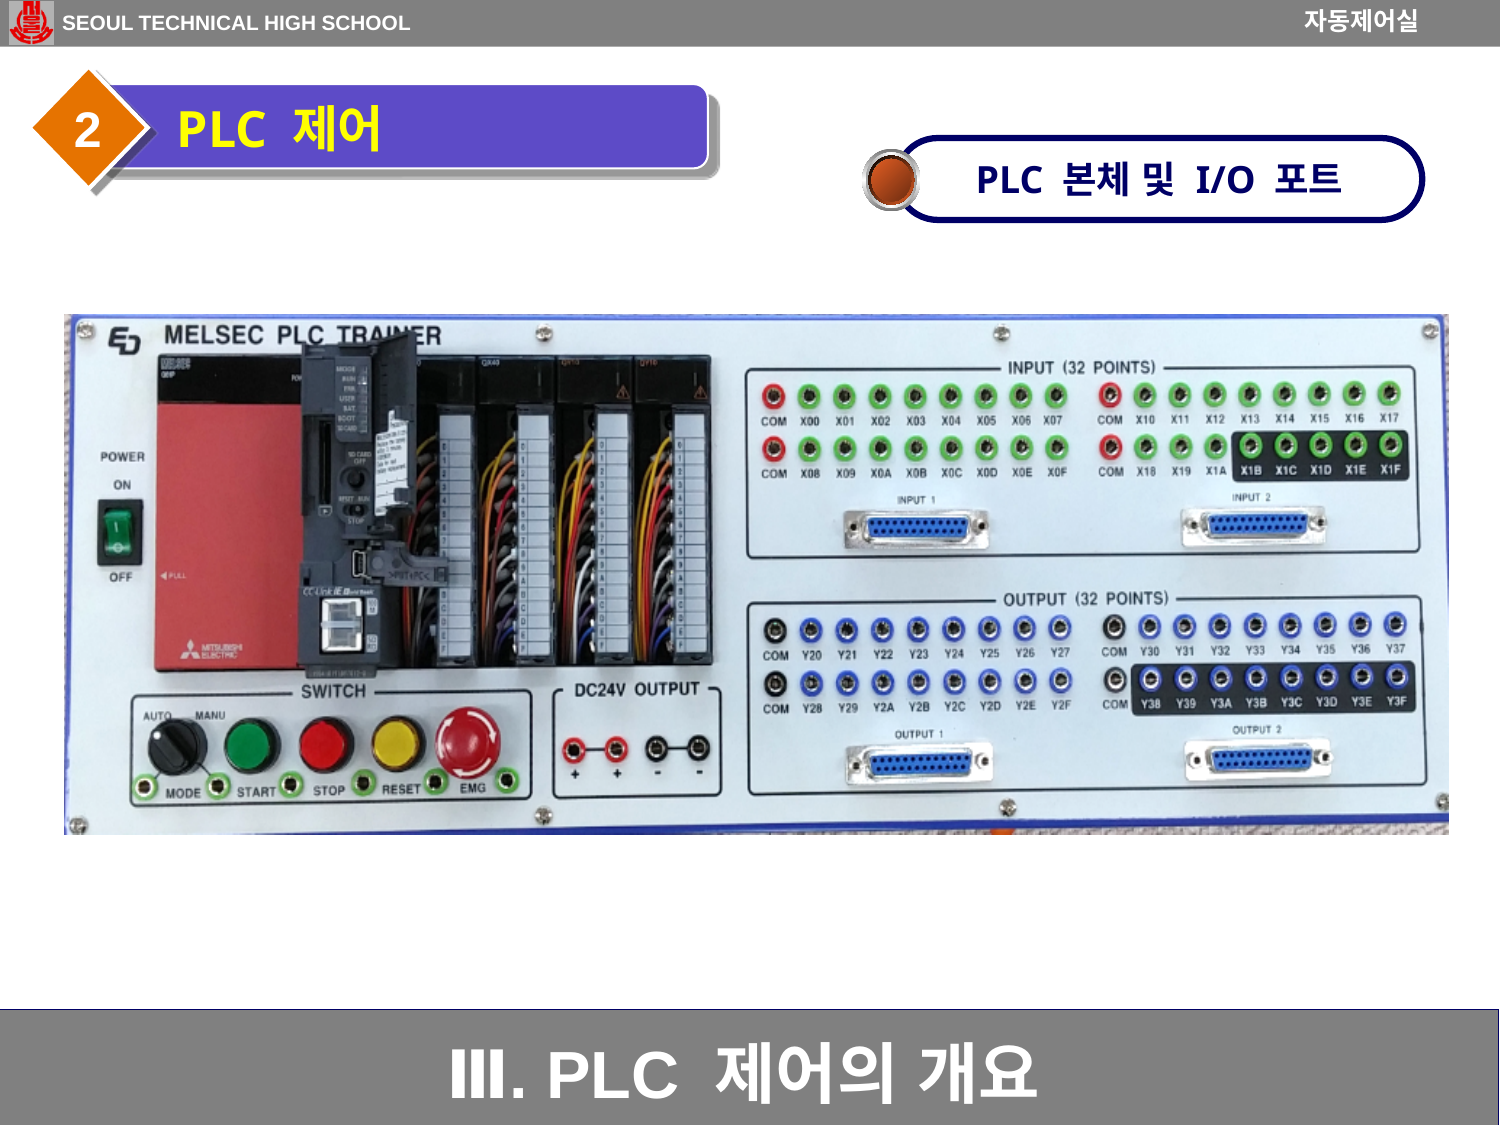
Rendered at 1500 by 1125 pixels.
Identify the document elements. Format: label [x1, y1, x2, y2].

text_box [29, 66, 709, 190]
picture [64, 314, 1449, 835]
picture [9, 1, 54, 45]
text_box [861, 137, 1423, 221]
